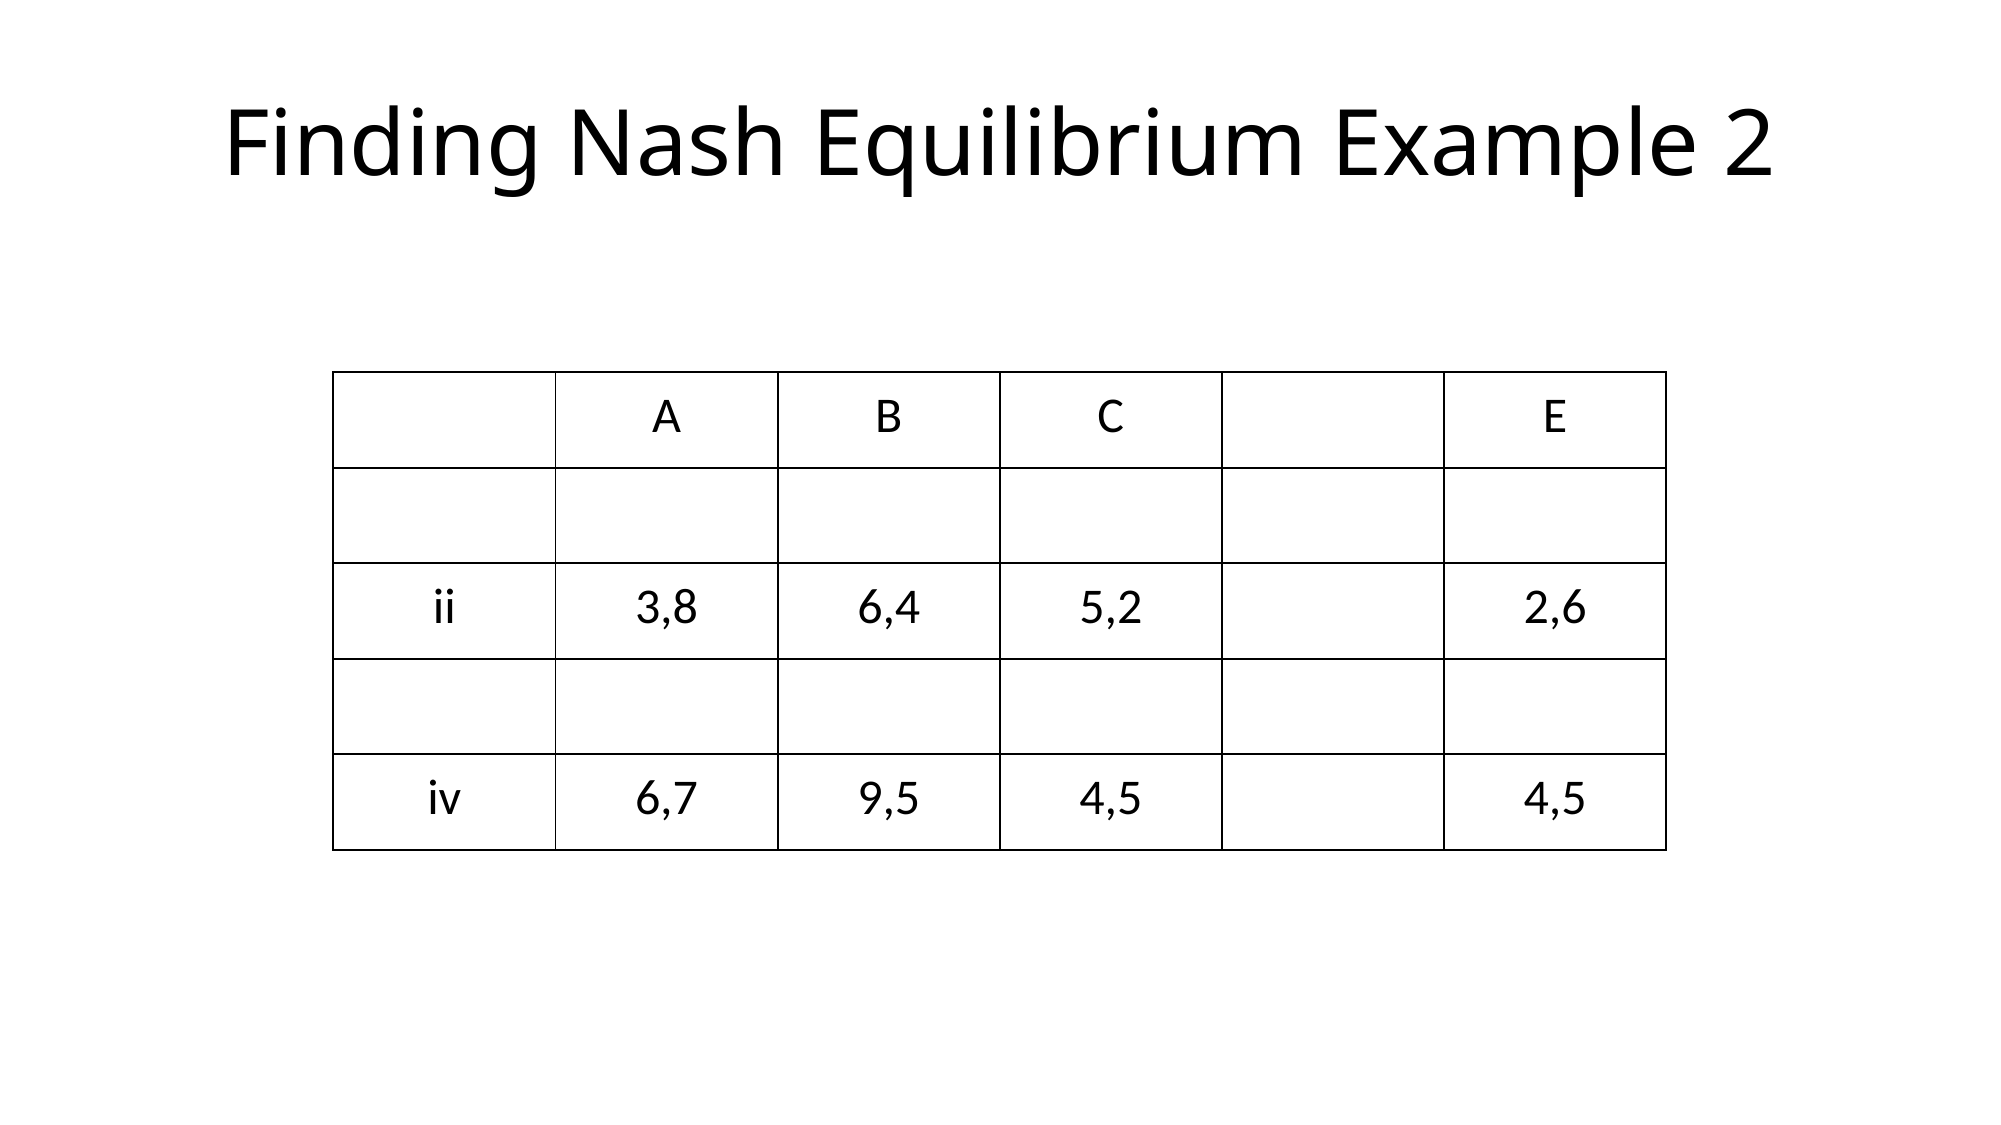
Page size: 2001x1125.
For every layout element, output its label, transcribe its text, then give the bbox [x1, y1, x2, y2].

table_cell [1445, 469, 1665, 562]
table_cell iv [334, 755, 555, 849]
table_cell [1001, 660, 1221, 753]
table_cell 4,5 [1445, 755, 1665, 849]
table_header C [1001, 373, 1221, 467]
table_cell 6,7 [556, 755, 777, 849]
table_header E [1445, 373, 1665, 467]
table_header A [556, 373, 777, 467]
table_cell 3,8 [556, 564, 777, 658]
table_cell [1001, 469, 1221, 562]
table_cell [1223, 469, 1443, 562]
table_cell [1223, 660, 1443, 753]
table_cell [556, 660, 777, 753]
table_cell ii [334, 564, 555, 658]
table_cell 4,5 [1001, 755, 1221, 849]
table_header B [779, 373, 999, 467]
table_cell 6,4 [779, 564, 999, 658]
table_cell [1445, 660, 1665, 753]
table_header [1223, 373, 1443, 467]
title Finding Nash Equilibrium Example 2 [99, 45, 1900, 233]
table_cell 2,6 [1445, 564, 1665, 658]
table_cell [556, 469, 777, 562]
table_cell 9,5 [779, 755, 999, 849]
table_cell [779, 660, 999, 753]
table_cell [334, 660, 555, 753]
table_header [334, 373, 555, 467]
table_cell [334, 469, 555, 562]
table_cell [779, 469, 999, 562]
table_cell [1223, 755, 1443, 849]
table_cell [1223, 564, 1443, 658]
table_cell 5,2 [1001, 564, 1221, 658]
